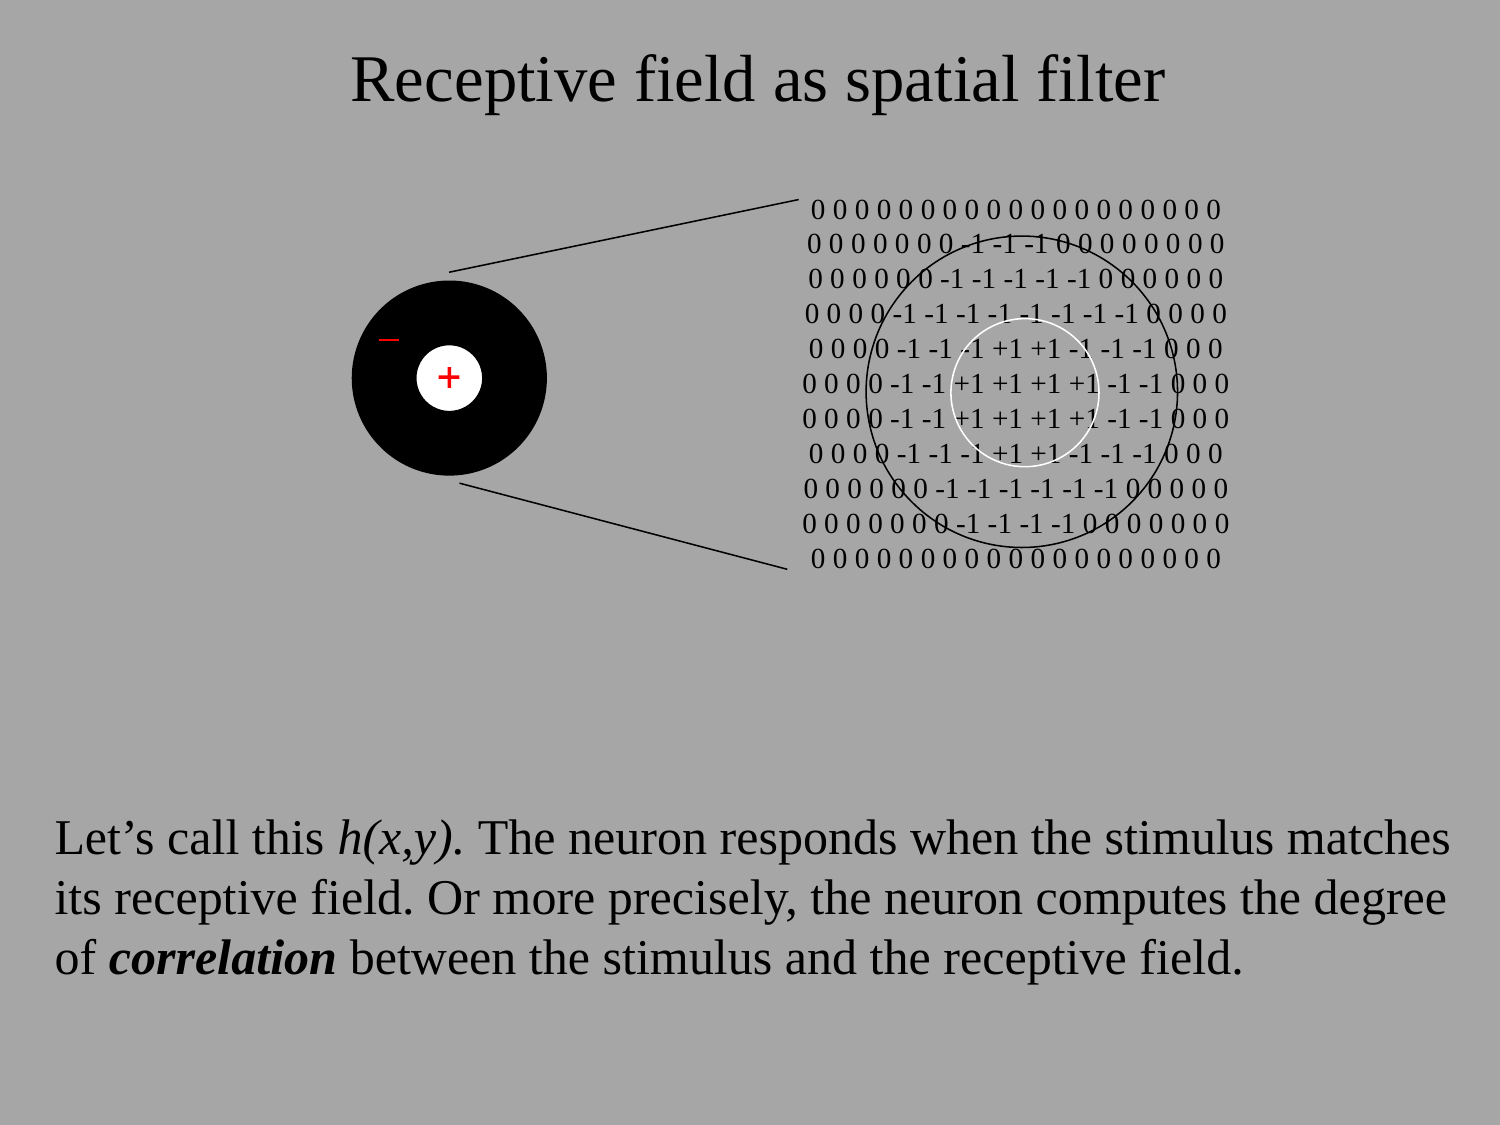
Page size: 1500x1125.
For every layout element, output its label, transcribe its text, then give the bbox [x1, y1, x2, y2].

text_box [950, 318, 1100, 467]
text_box 0 0 0 0 0 0 0 0 0 0 0 0 0 0 0 0 0 0 0 0 0 0 0 0 0 0 -1 -1 -1 0 0 0 0 0 0 0 0 0 0 0 0 0 0 -1 -1 -1 -1 -1 0 0 0 0 0 0 0 0 0 0 -1 -1 -1 -1 -1 -1 -1 -1 0 0 0 0 0 0 0 0 -1 -1 -1 +1 +1 -1 -1 -1 0 0 0 0 0 0 0 -1 -1 +1 +1 +1 +1 -1 -1 0 0 0 0 0 0 0 -1 -1 +1 +1 +1 +1 -1 -1 0 0 0 0 0 0 0 -1 -1 -1 +1 +1 -1 -1 -1 0 0 0 0 0 0 0 0 0 -1 -1 -1 -1 -1 -1 0 0 0 0 0 0 0 0 0 0 0 0 -1 -1 -1 -1 0 0 0 0 0 0 0 0 0 0 0 0 0 0 0 0 0 0 0 0 0 0 0 0 0 0 [787, 182, 1245, 582]
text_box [352, 281, 547, 476]
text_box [448, 199, 799, 273]
text_box Receptive field as spatial filter [335, 27, 1289, 123]
text_box Let’s call this h(x,y). The neuron responds when the stimulus matches its receptive field. Or more precisely, the neuron computes the degree of correlation between the stimulus and the receptive field. [39, 797, 1469, 993]
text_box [459, 482, 788, 570]
